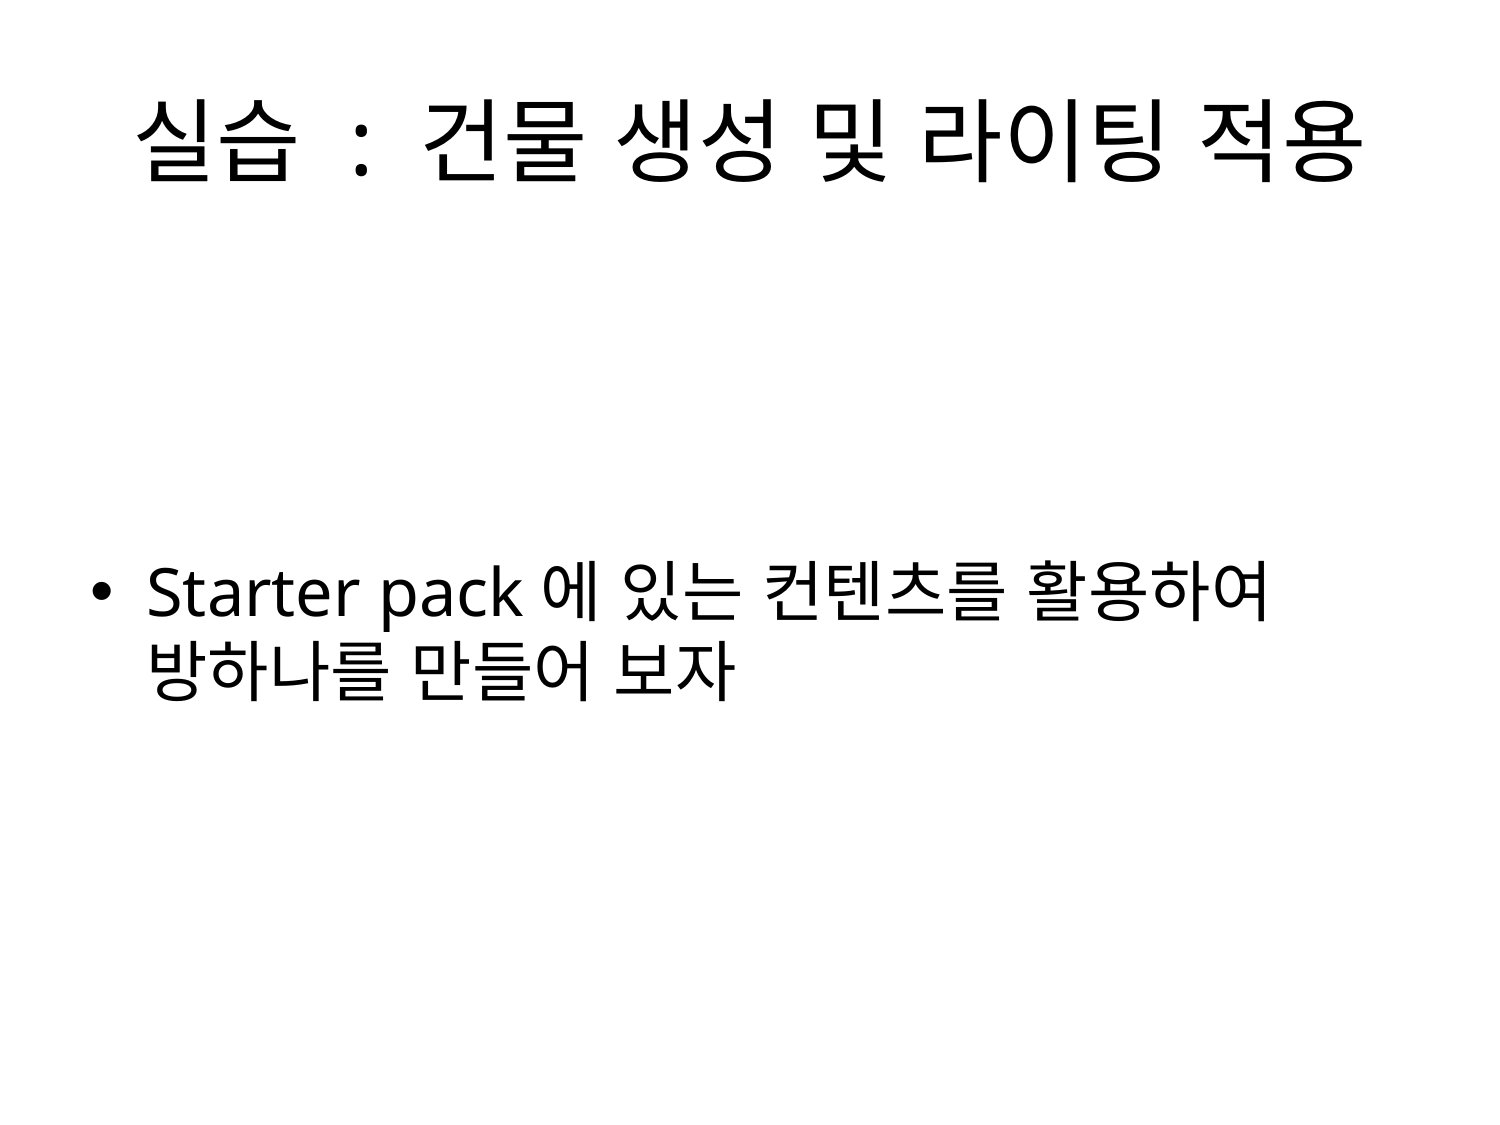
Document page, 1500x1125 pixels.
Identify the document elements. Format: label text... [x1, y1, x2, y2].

list Starter pack에 있는 컨텐츠를 활용하여 방하나를 만들어 보자 [75, 262, 1425, 1005]
title 실습 : 건물 생성 및 라이팅 적용 [75, 45, 1425, 233]
